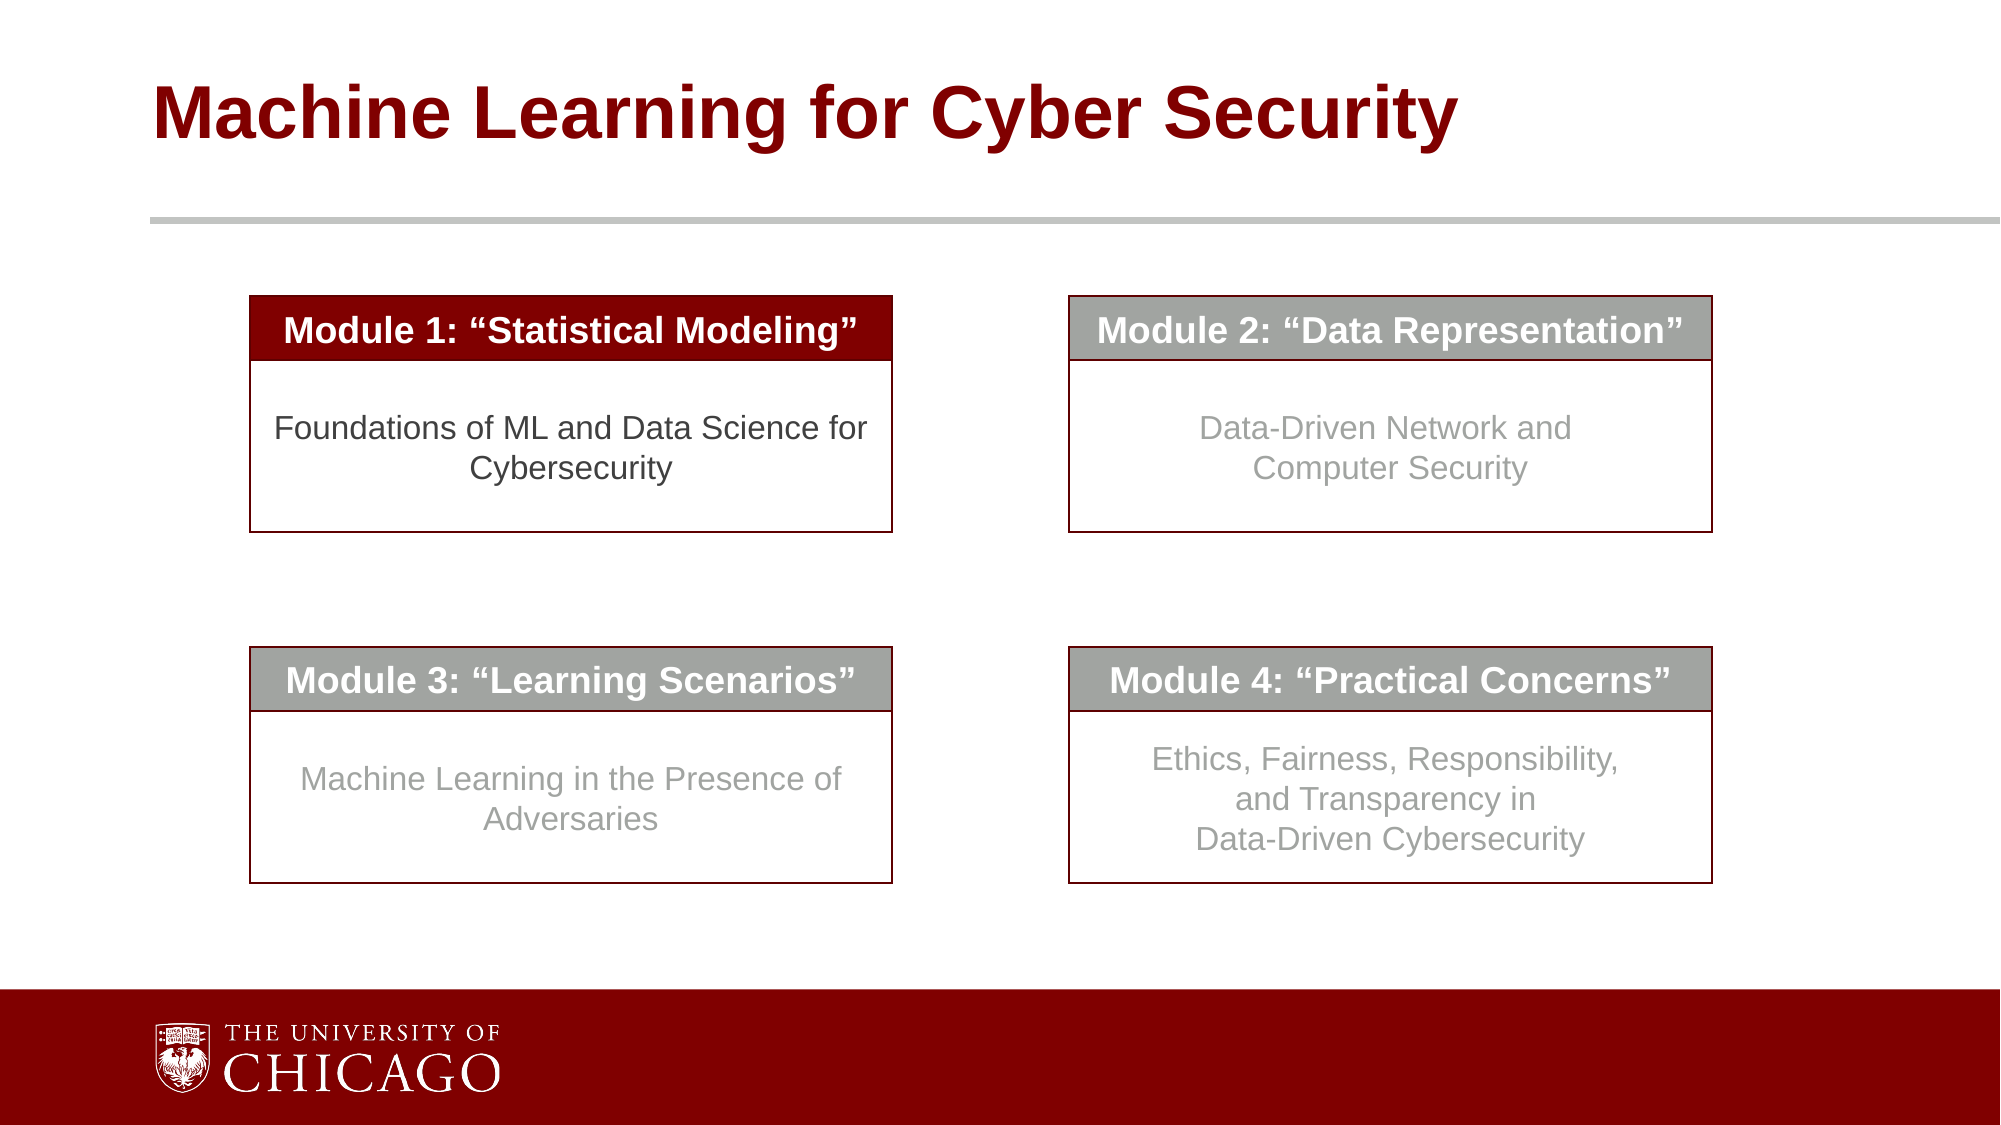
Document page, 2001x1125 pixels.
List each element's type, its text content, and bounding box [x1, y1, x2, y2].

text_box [1069, 646, 1712, 884]
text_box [249, 296, 893, 533]
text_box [1069, 296, 1712, 533]
title Machine Learning for Cyber Security [137, 0, 1863, 218]
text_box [249, 646, 893, 884]
